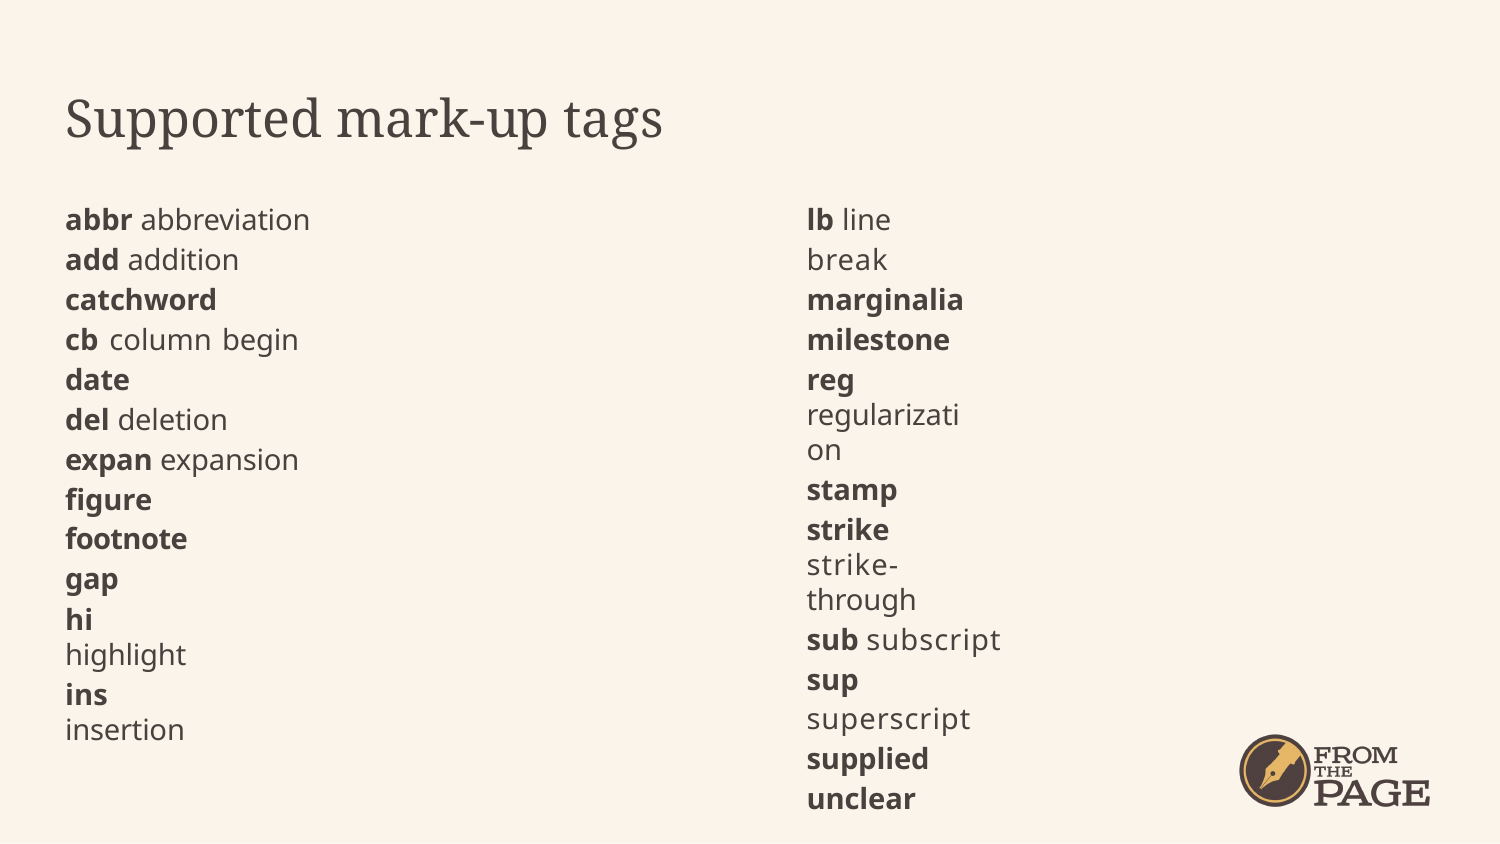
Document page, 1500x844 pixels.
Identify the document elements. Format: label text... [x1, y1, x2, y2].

text_box abbr abbreviation add addition catchword cb column begin date del deletion expan expansion figure footnote gap hi highlight ins insertion [63, 227, 313, 746]
list lb line break marginalia milestone reg regularization stamp strike strike-through sub subscript sup superscript supplied unclear Others are also possible… [804, 194, 1165, 844]
title Supported mark-up tags [63, 82, 886, 227]
picture [1237, 732, 1432, 809]
